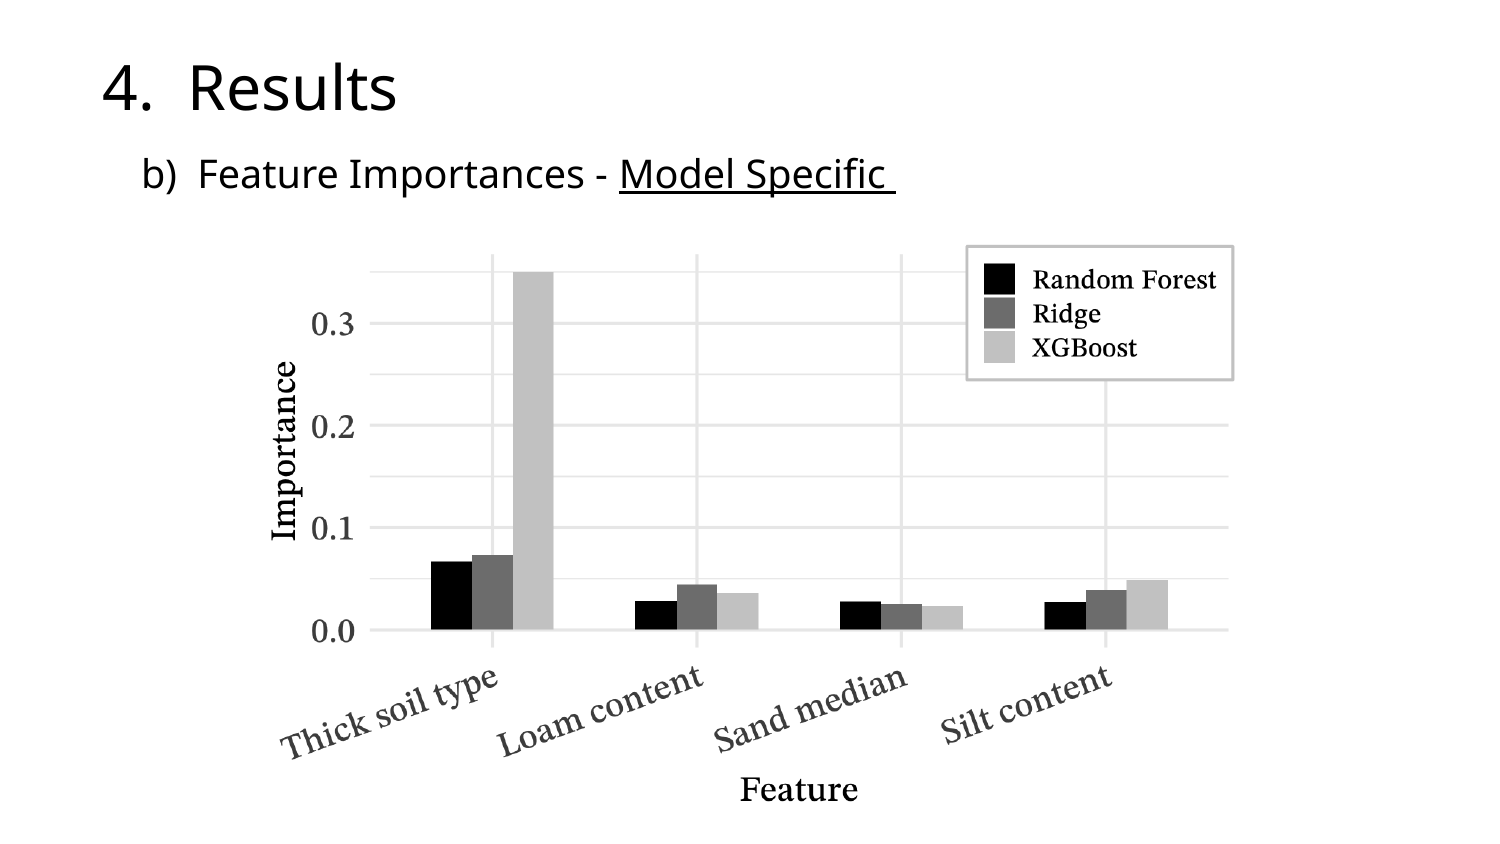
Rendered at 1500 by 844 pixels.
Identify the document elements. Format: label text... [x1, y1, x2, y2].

title b) Feature Importances - Model Specific [126, 133, 1015, 209]
picture [256, 238, 1244, 825]
title 4. Results [87, 32, 533, 134]
